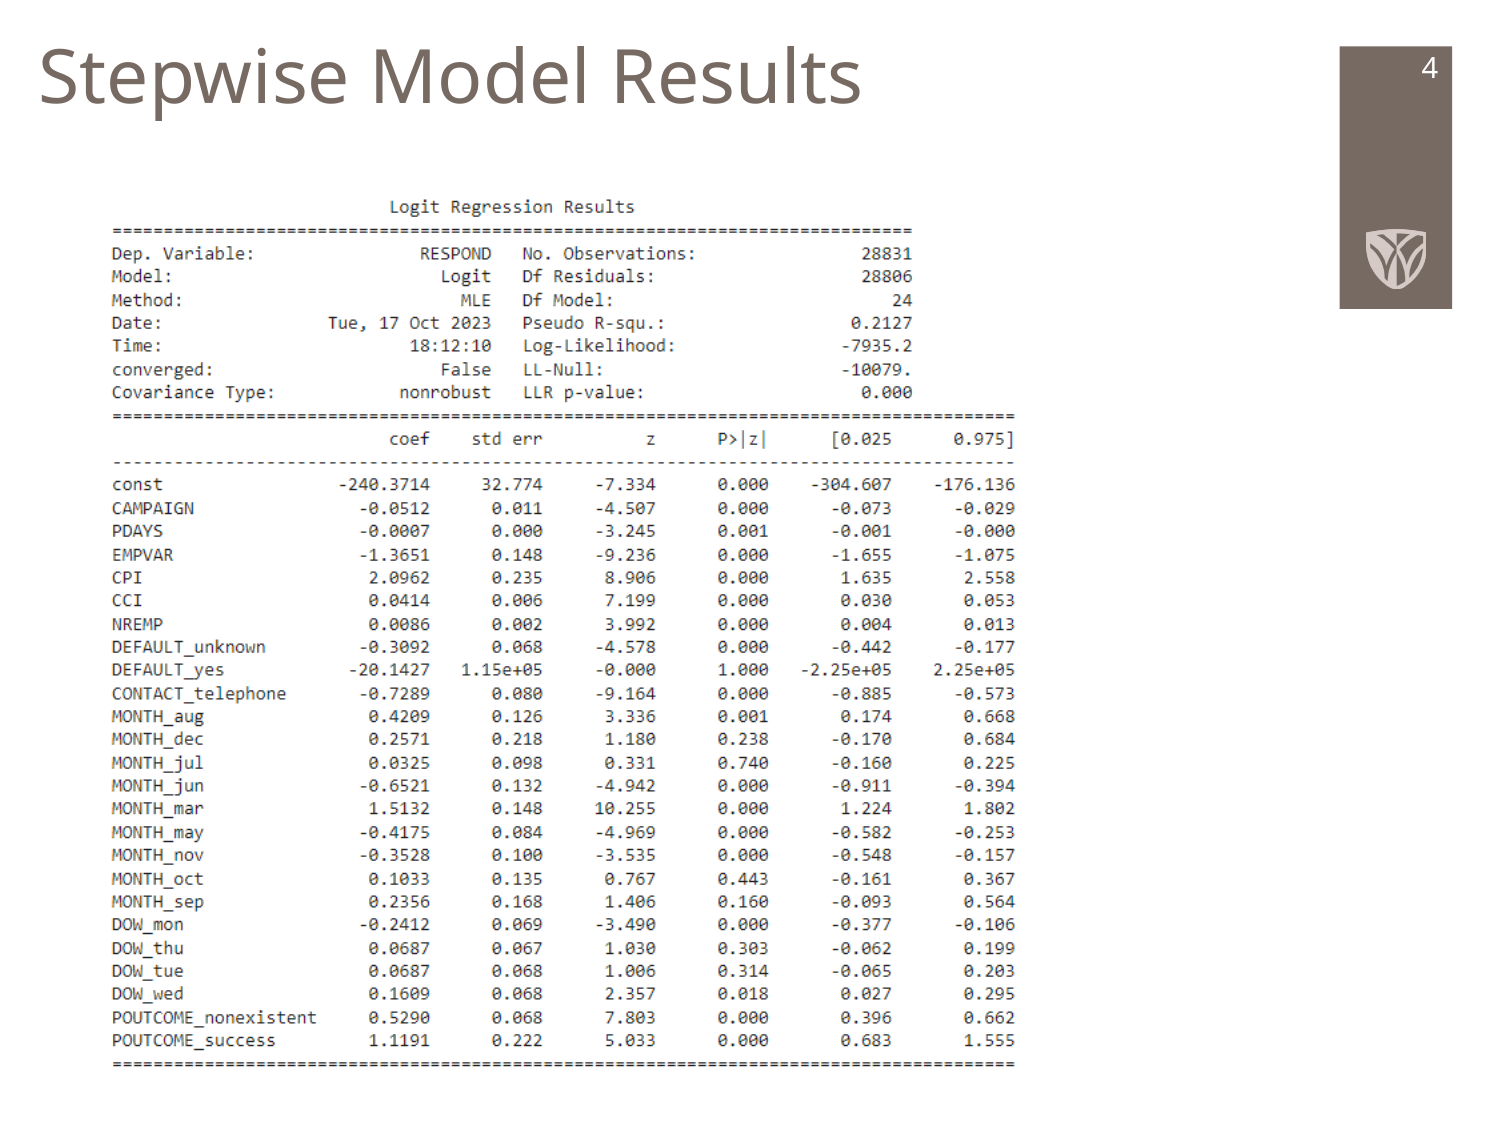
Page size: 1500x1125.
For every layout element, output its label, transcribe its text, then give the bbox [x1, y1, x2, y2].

picture [92, 192, 1037, 1077]
title Stepwise Model Results [23, 21, 1264, 205]
slide_number 4 [1362, 39, 1454, 100]
